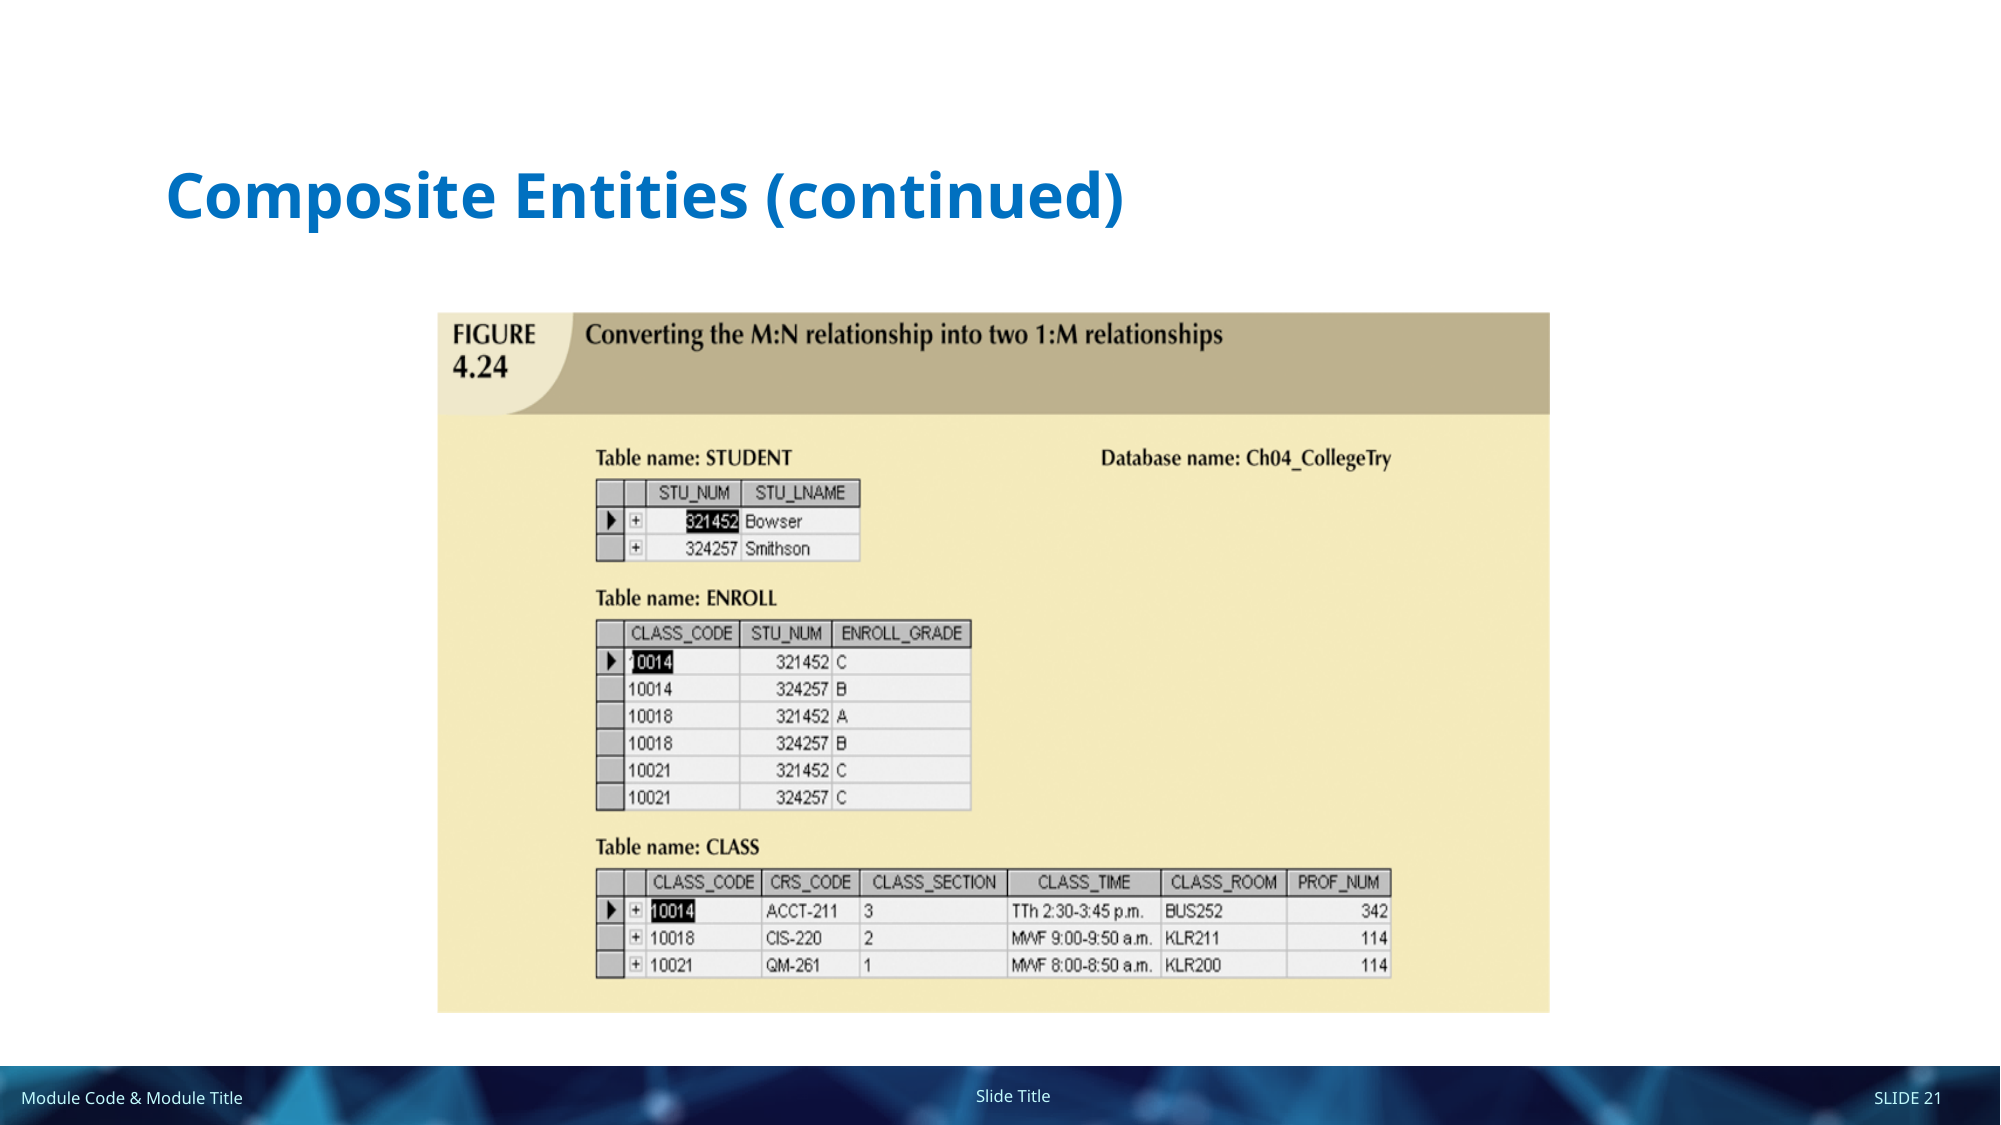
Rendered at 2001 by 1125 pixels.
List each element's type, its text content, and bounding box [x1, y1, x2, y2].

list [437, 312, 1551, 1013]
title Composite Entities (continued) [150, 99, 1850, 288]
picture [0, 1066, 2000, 1125]
